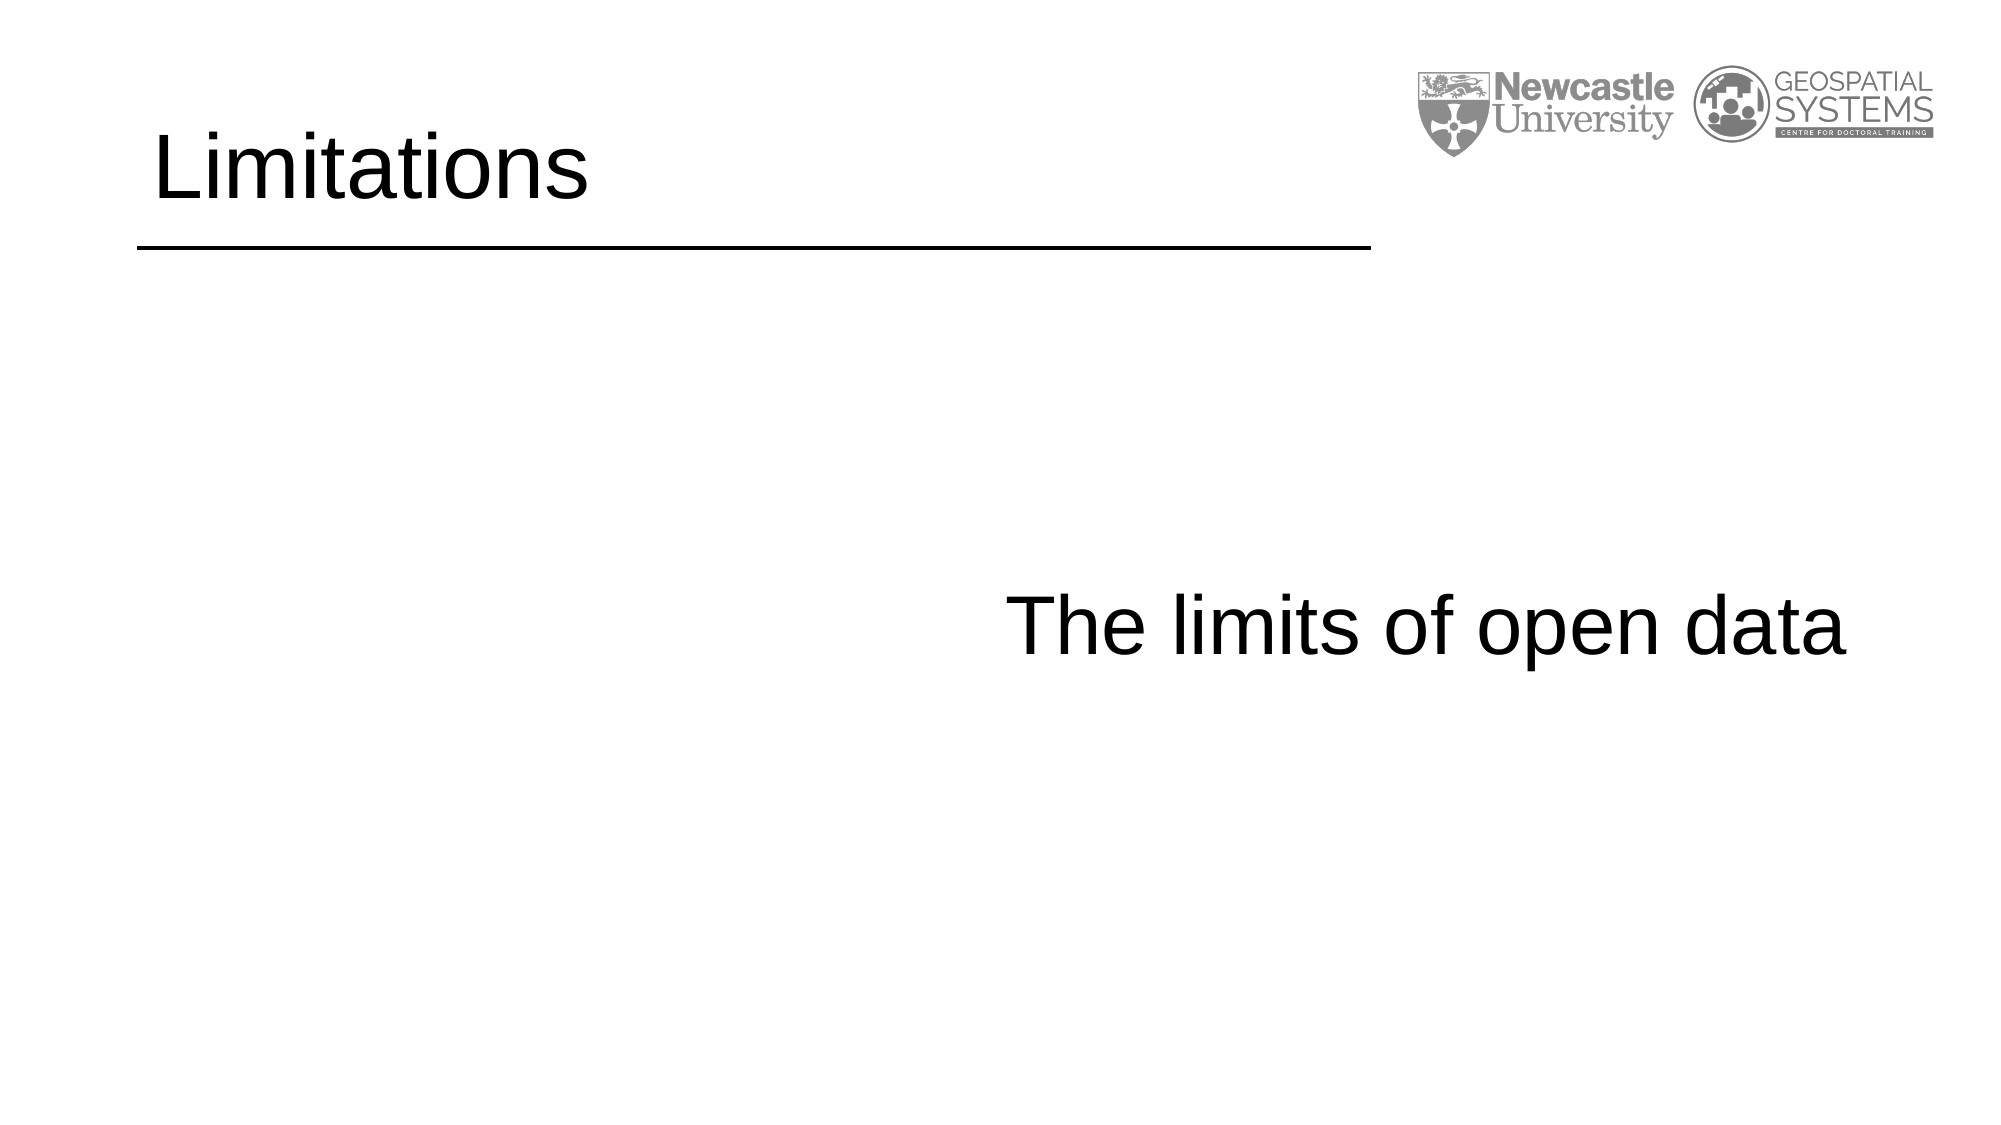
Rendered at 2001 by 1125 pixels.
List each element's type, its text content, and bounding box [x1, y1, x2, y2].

list The limits of open data [137, 299, 1863, 1014]
picture [1418, 58, 1944, 157]
title Limitations [137, 59, 1863, 278]
